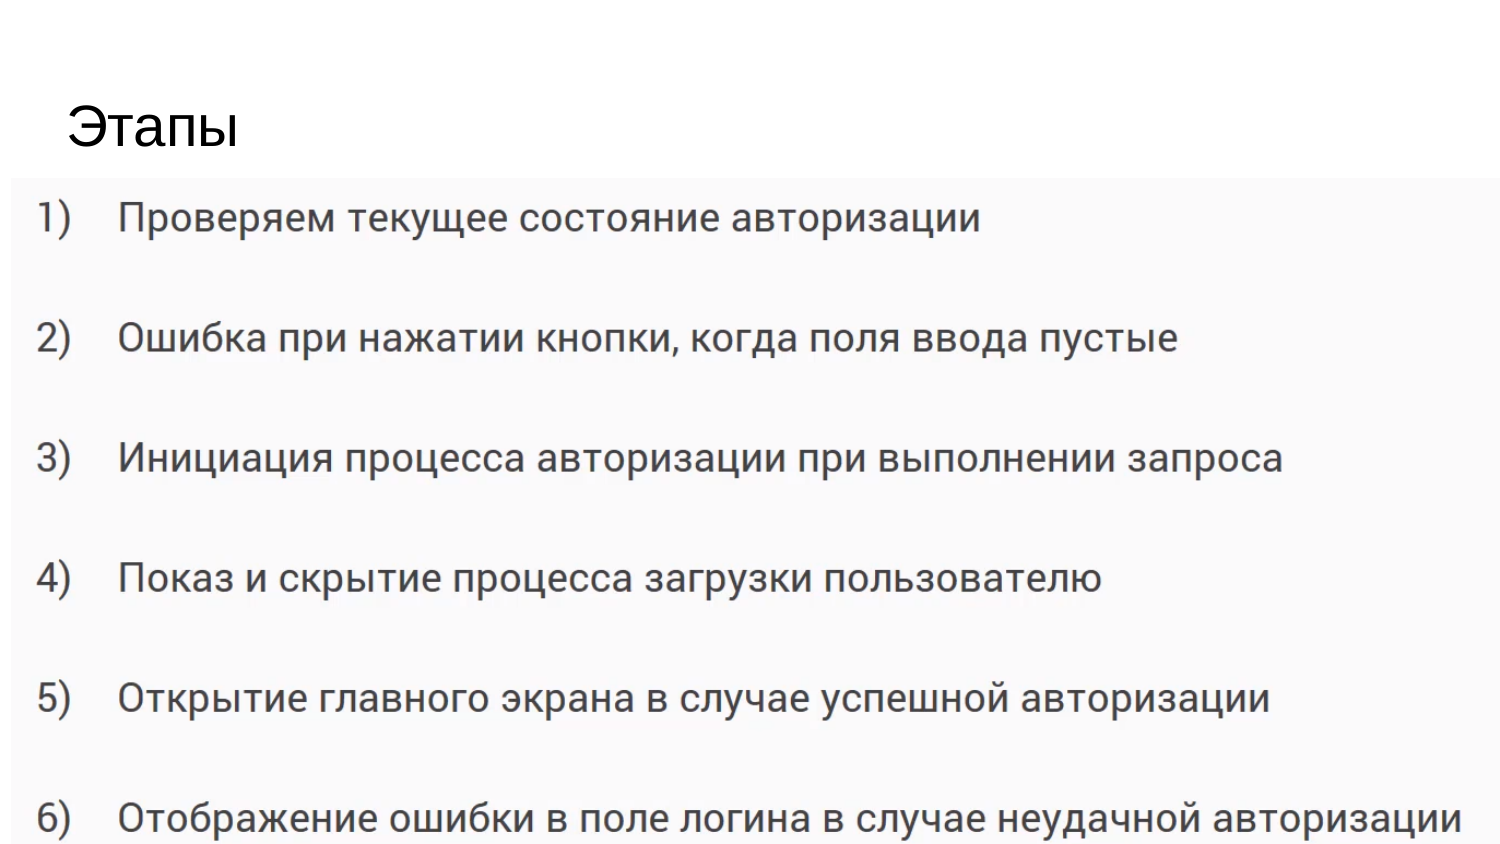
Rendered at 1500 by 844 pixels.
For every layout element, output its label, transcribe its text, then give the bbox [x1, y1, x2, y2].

title Этапы [51, 72, 1449, 167]
picture [11, 177, 1500, 844]
